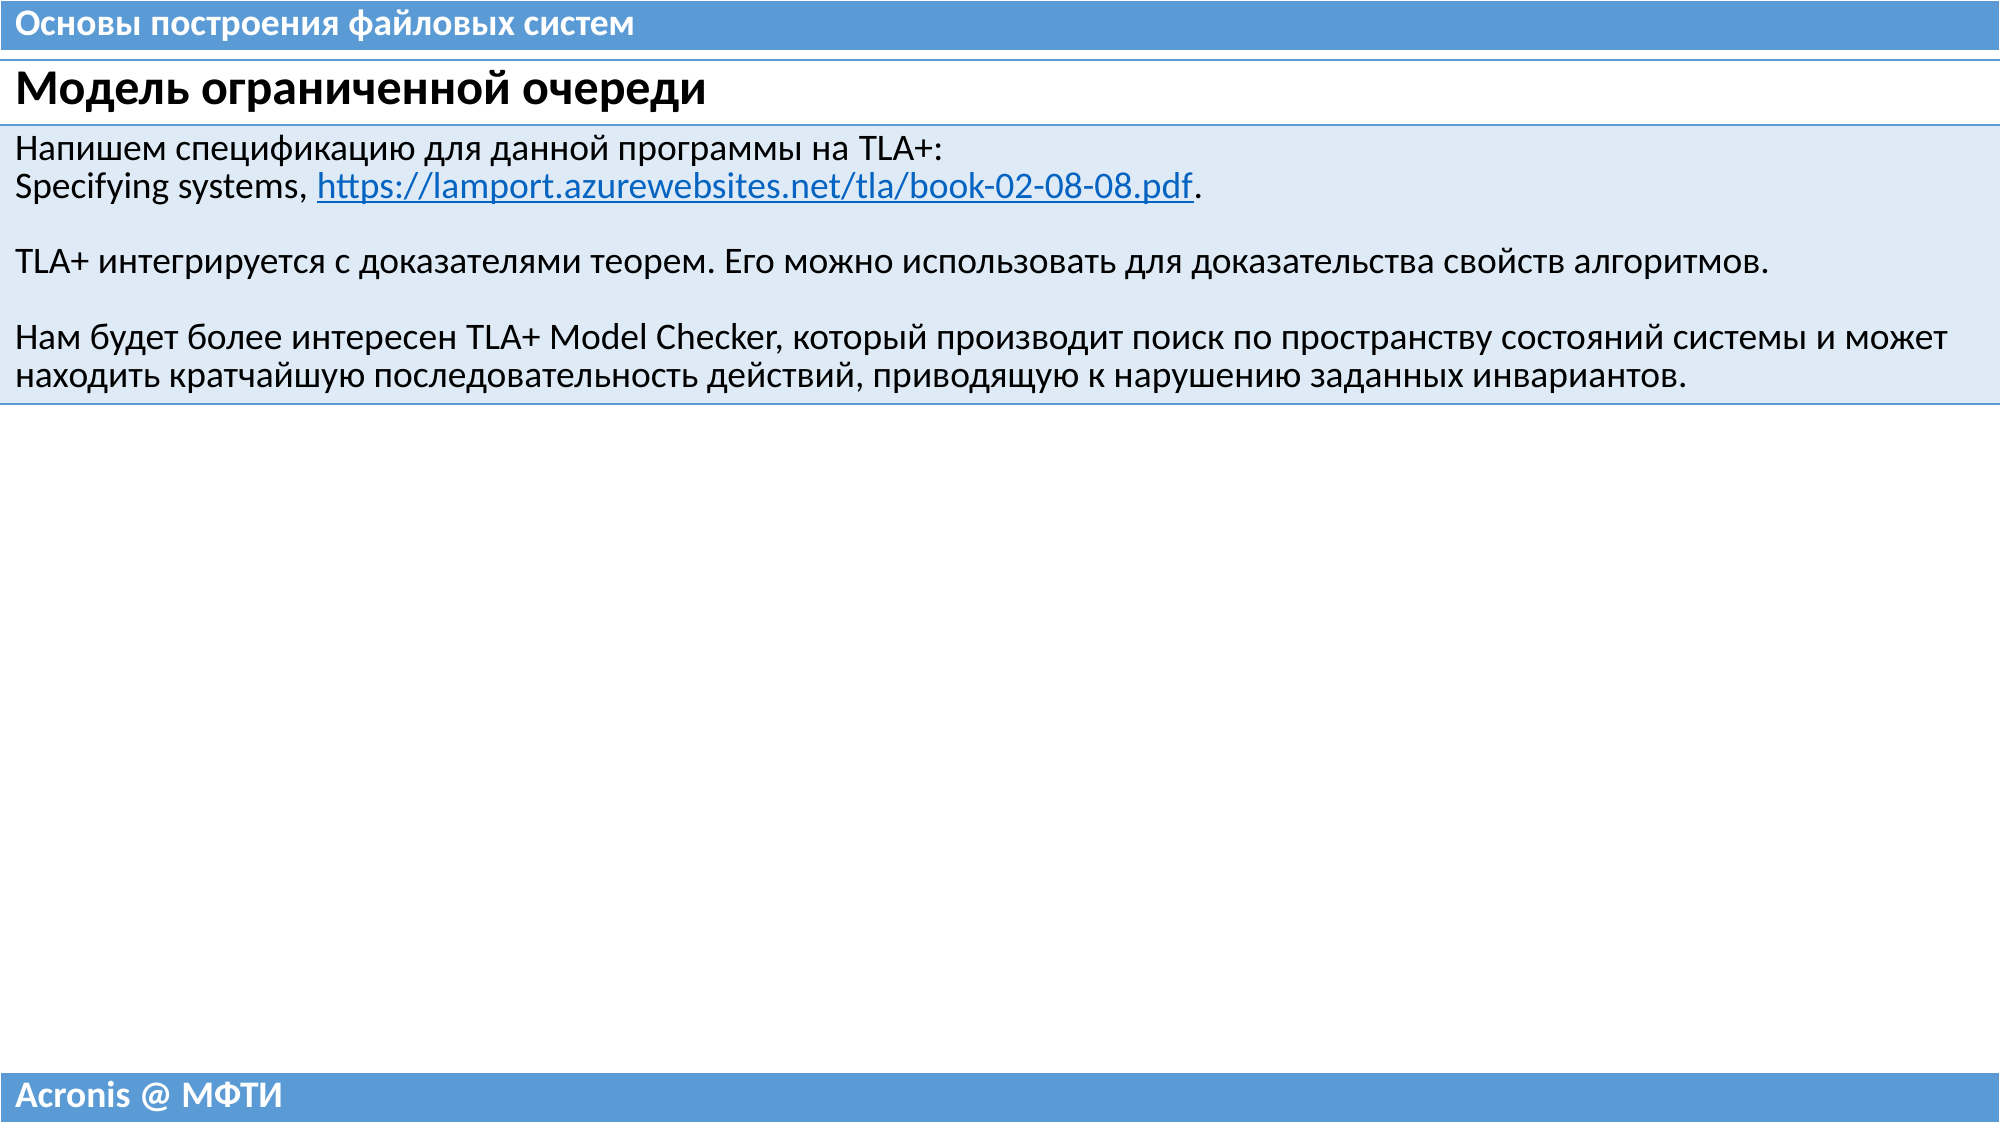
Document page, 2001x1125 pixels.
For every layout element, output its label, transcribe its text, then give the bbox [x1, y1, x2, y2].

table_header Acronis @ МФТИ [1, 1073, 1999, 1122]
table_header Основы построения файловых систем [1, 1, 1999, 50]
table_header Модель ограниченной очереди [0, 61, 2000, 124]
table_cell Напишем спецификацию для данной программы на TLA+: Specifying systems, https://lamport.azurewebsites.net/tla/book-02-08-08.pdf. TLA+ интегрируется с доказателями теорем. Его можно использовать для доказательства свойств алгоритмов. Нам будет более интересен TLA+ Model Checker, который производит поиск по пространству состояний системы и может находить кратчайшую последовательность действий, приводящую к нарушению заданных инвариантов. [0, 126, 2000, 403]
